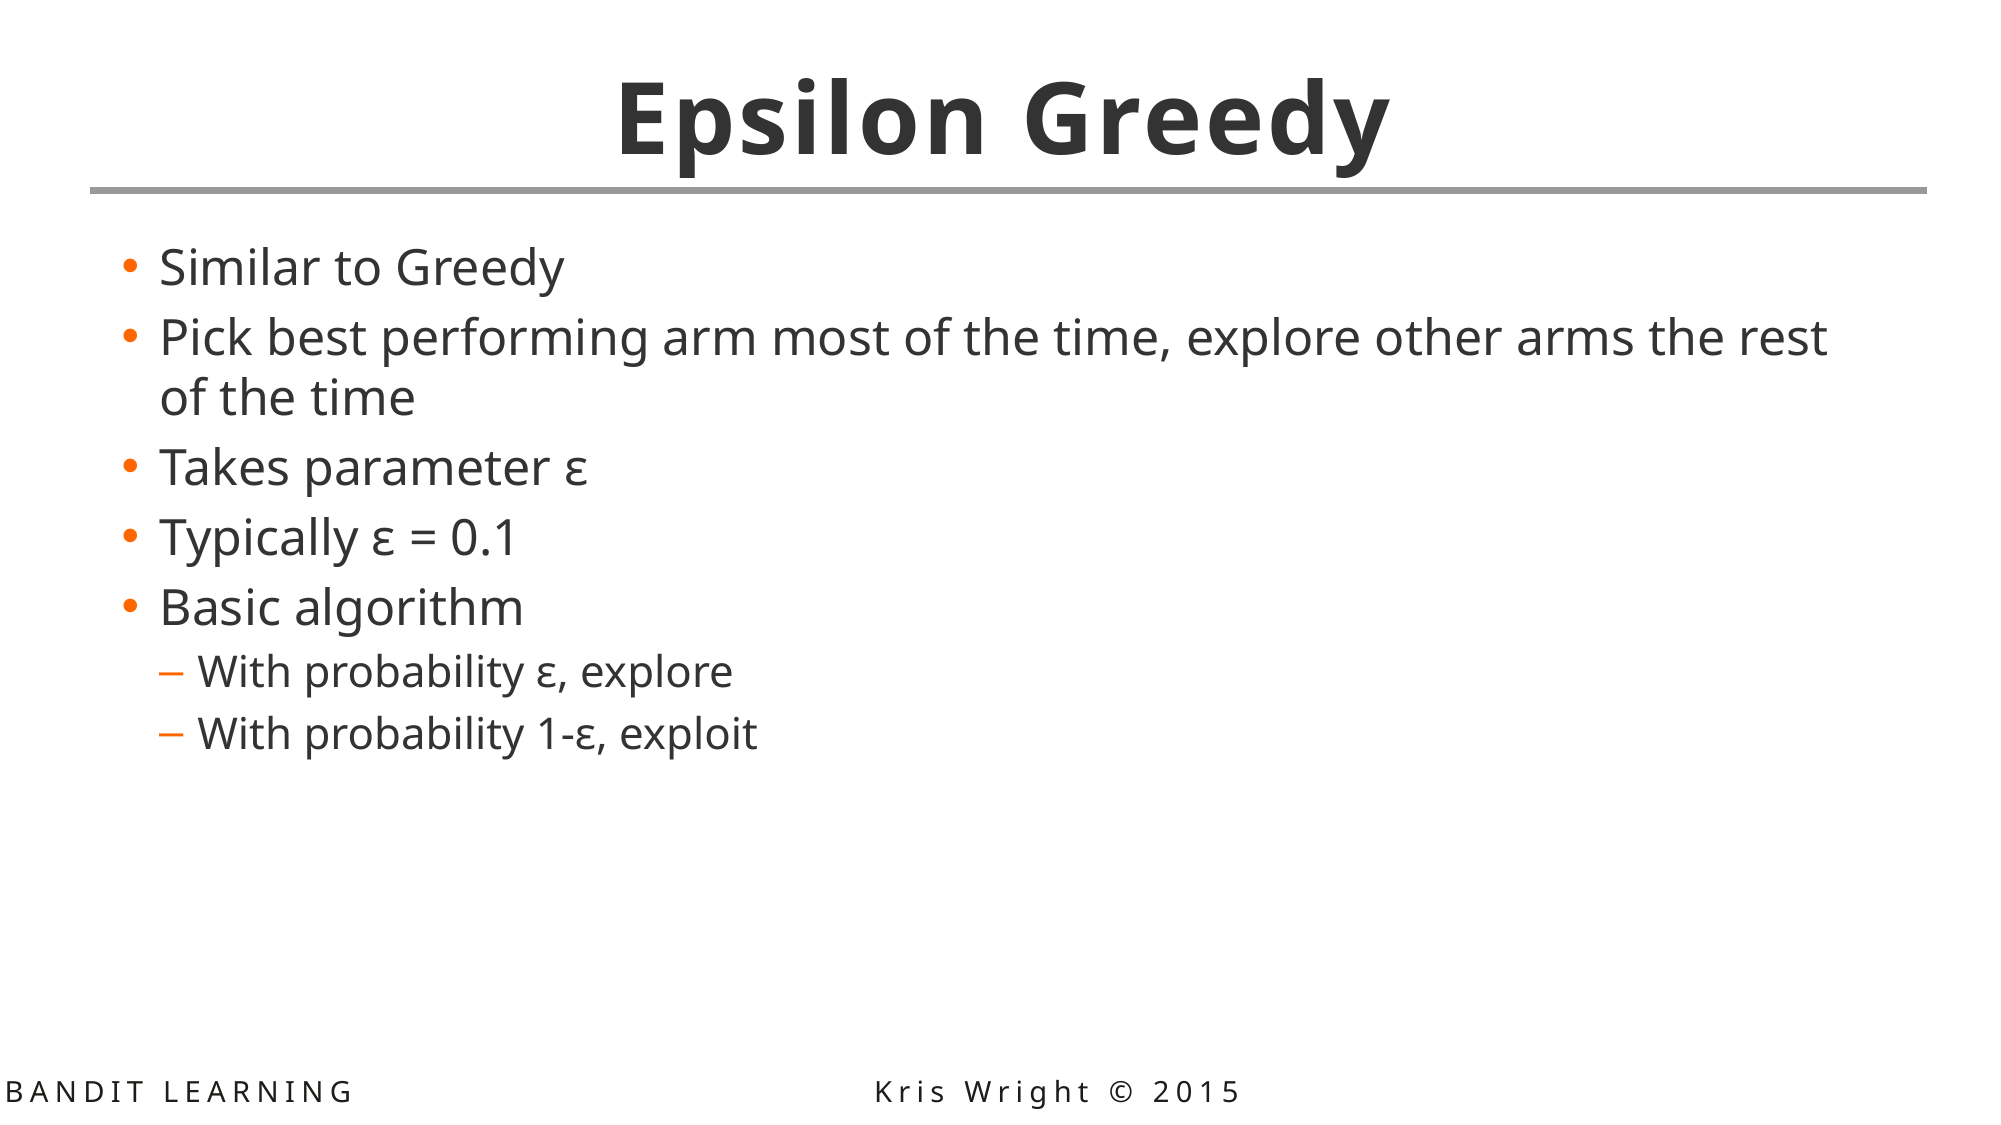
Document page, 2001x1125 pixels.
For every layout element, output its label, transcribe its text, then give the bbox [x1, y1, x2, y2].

title Epsilon Greedy [113, 39, 1892, 179]
list Similar to Greedy Pick best performing arm most of the time, explore other arms the rest of the time Takes parameter ε Typically ε = 0.1 Basic algorithm With probability ε, explore With probability 1-ε, exploit [114, 231, 1892, 975]
